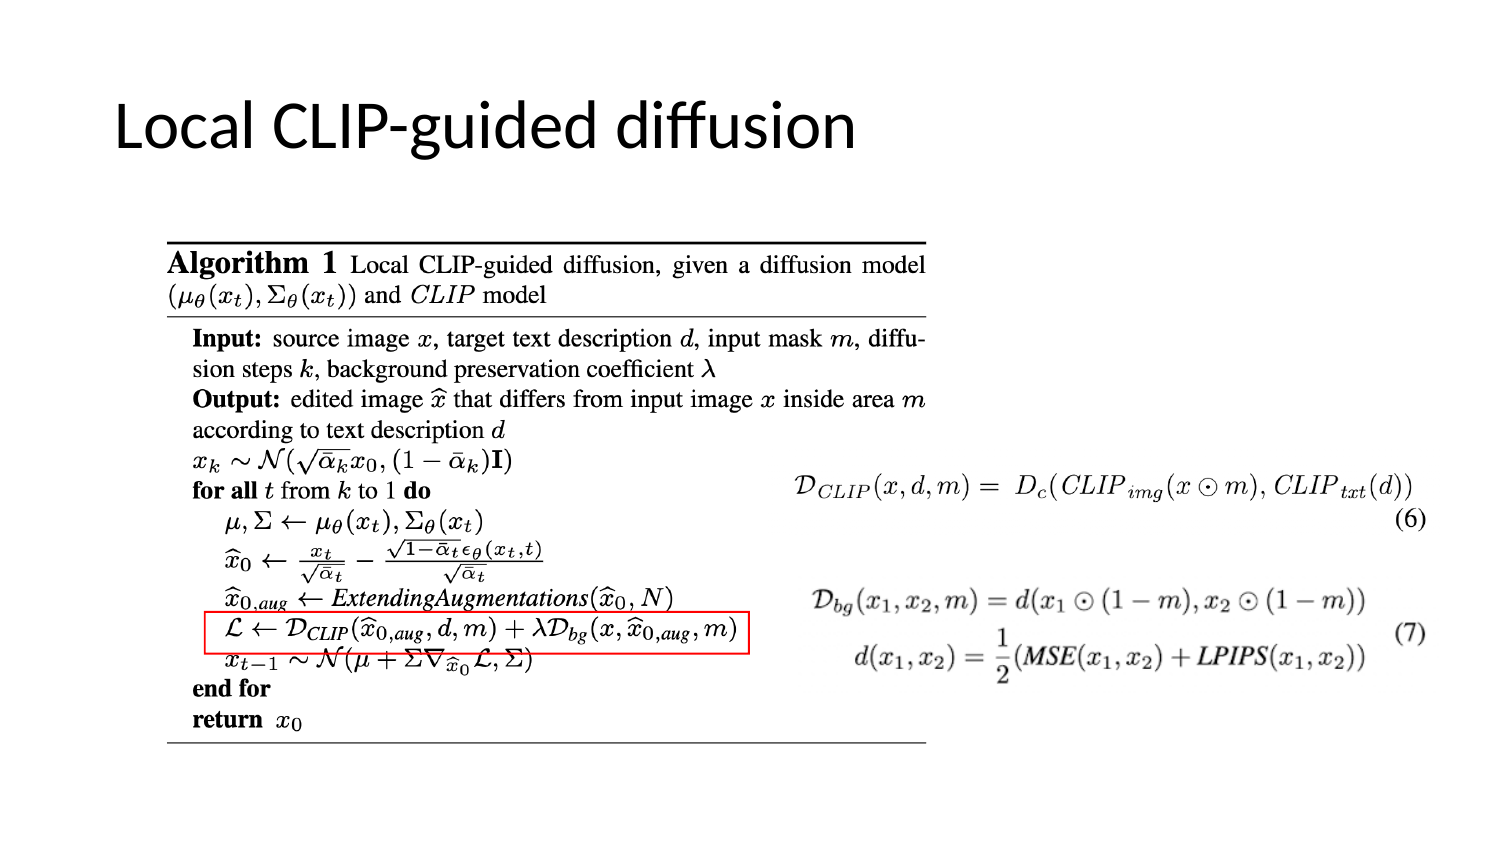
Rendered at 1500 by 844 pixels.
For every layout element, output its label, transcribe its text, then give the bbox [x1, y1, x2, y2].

title Local CLIP-guided diffusion [103, 44, 1397, 208]
picture [768, 448, 1440, 537]
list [155, 224, 951, 761]
picture [793, 573, 1440, 694]
